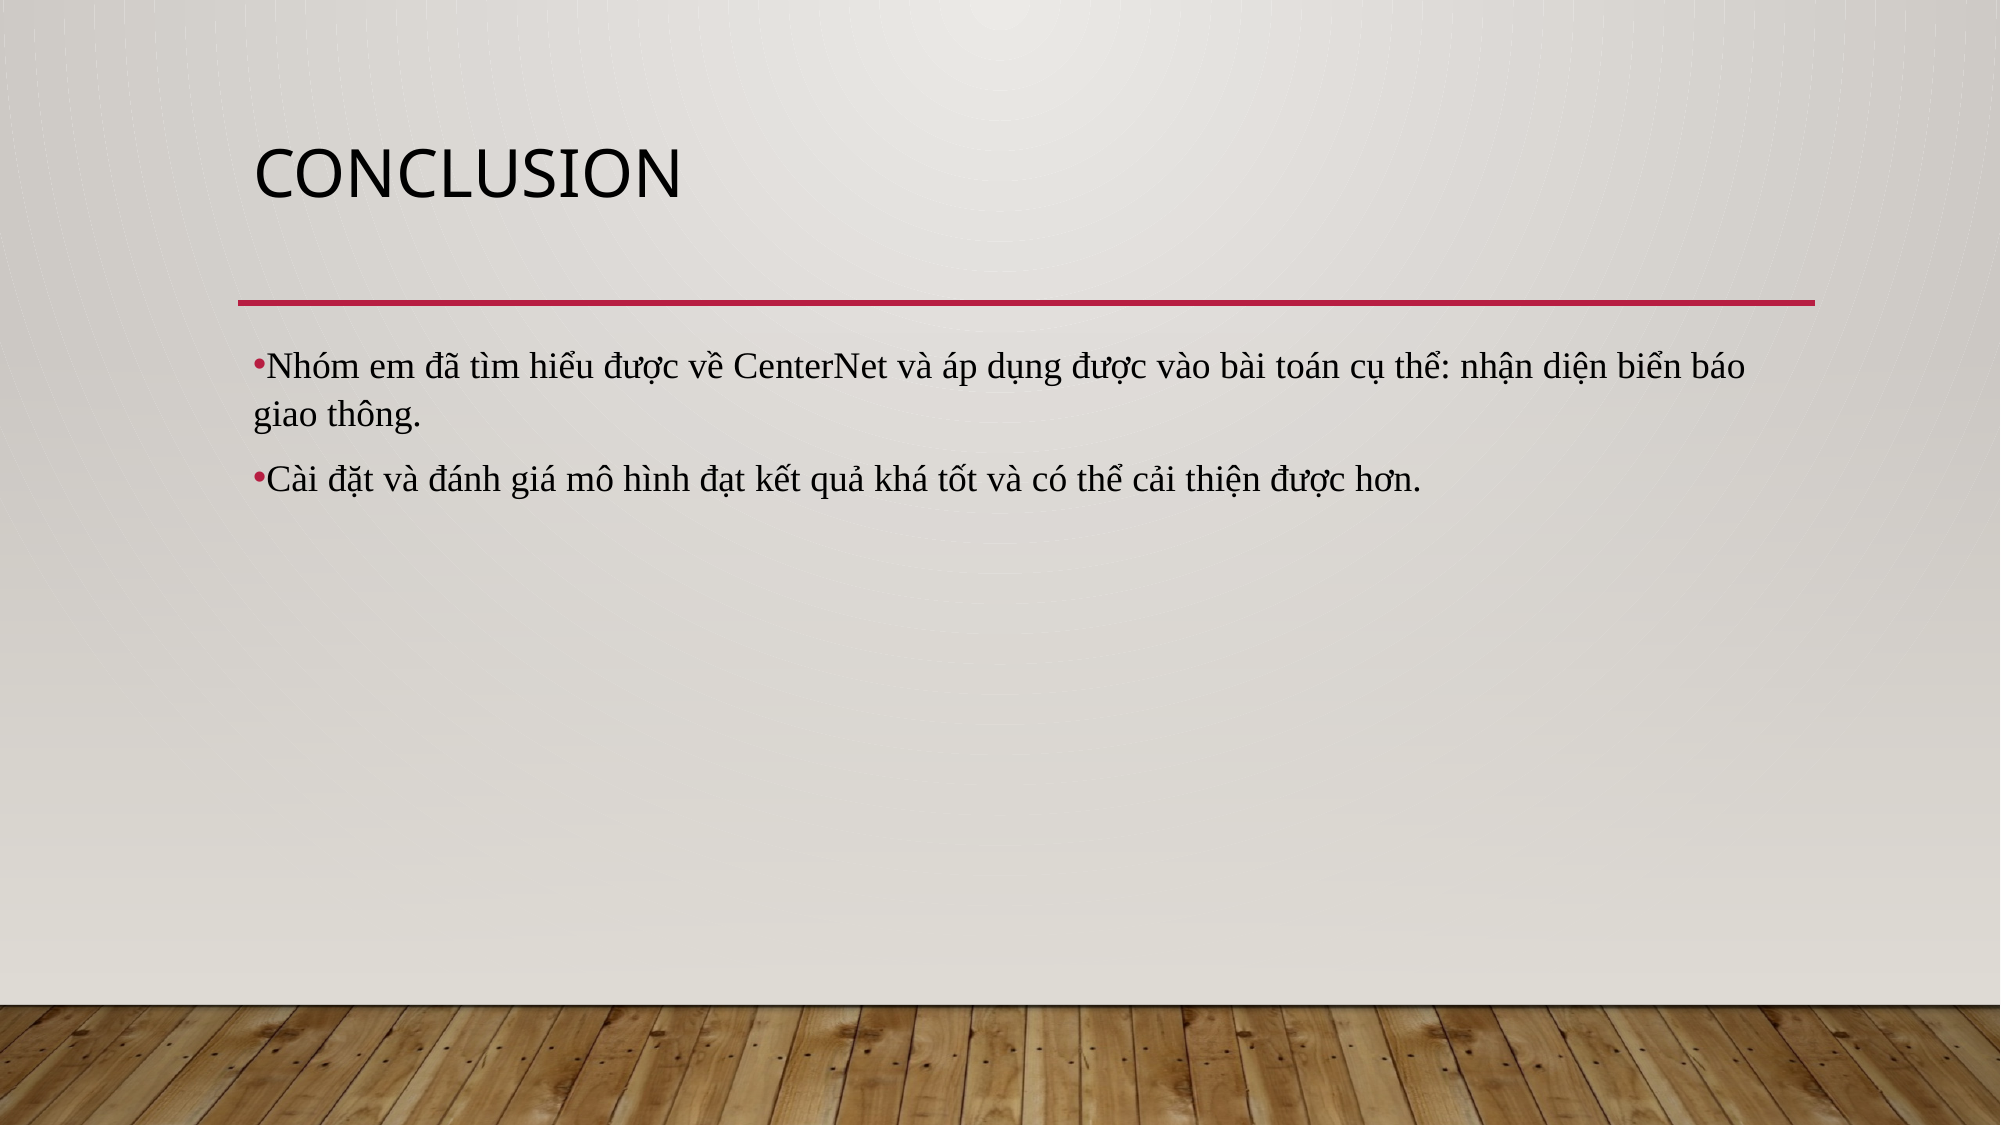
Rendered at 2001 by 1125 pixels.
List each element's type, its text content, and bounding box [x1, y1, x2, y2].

list Nhóm em đã tìm hiểu được về CenterNet và áp dụng được vào bài toán cụ thể: nhận diện biển báo giao thông. Cài đặt và đánh giá mô hình đạt kết quả khá tốt và có thể cải thiện được hơn. [238, 330, 1814, 897]
picture [0, 1005, 2000, 1125]
title conclusion [238, 131, 1814, 305]
